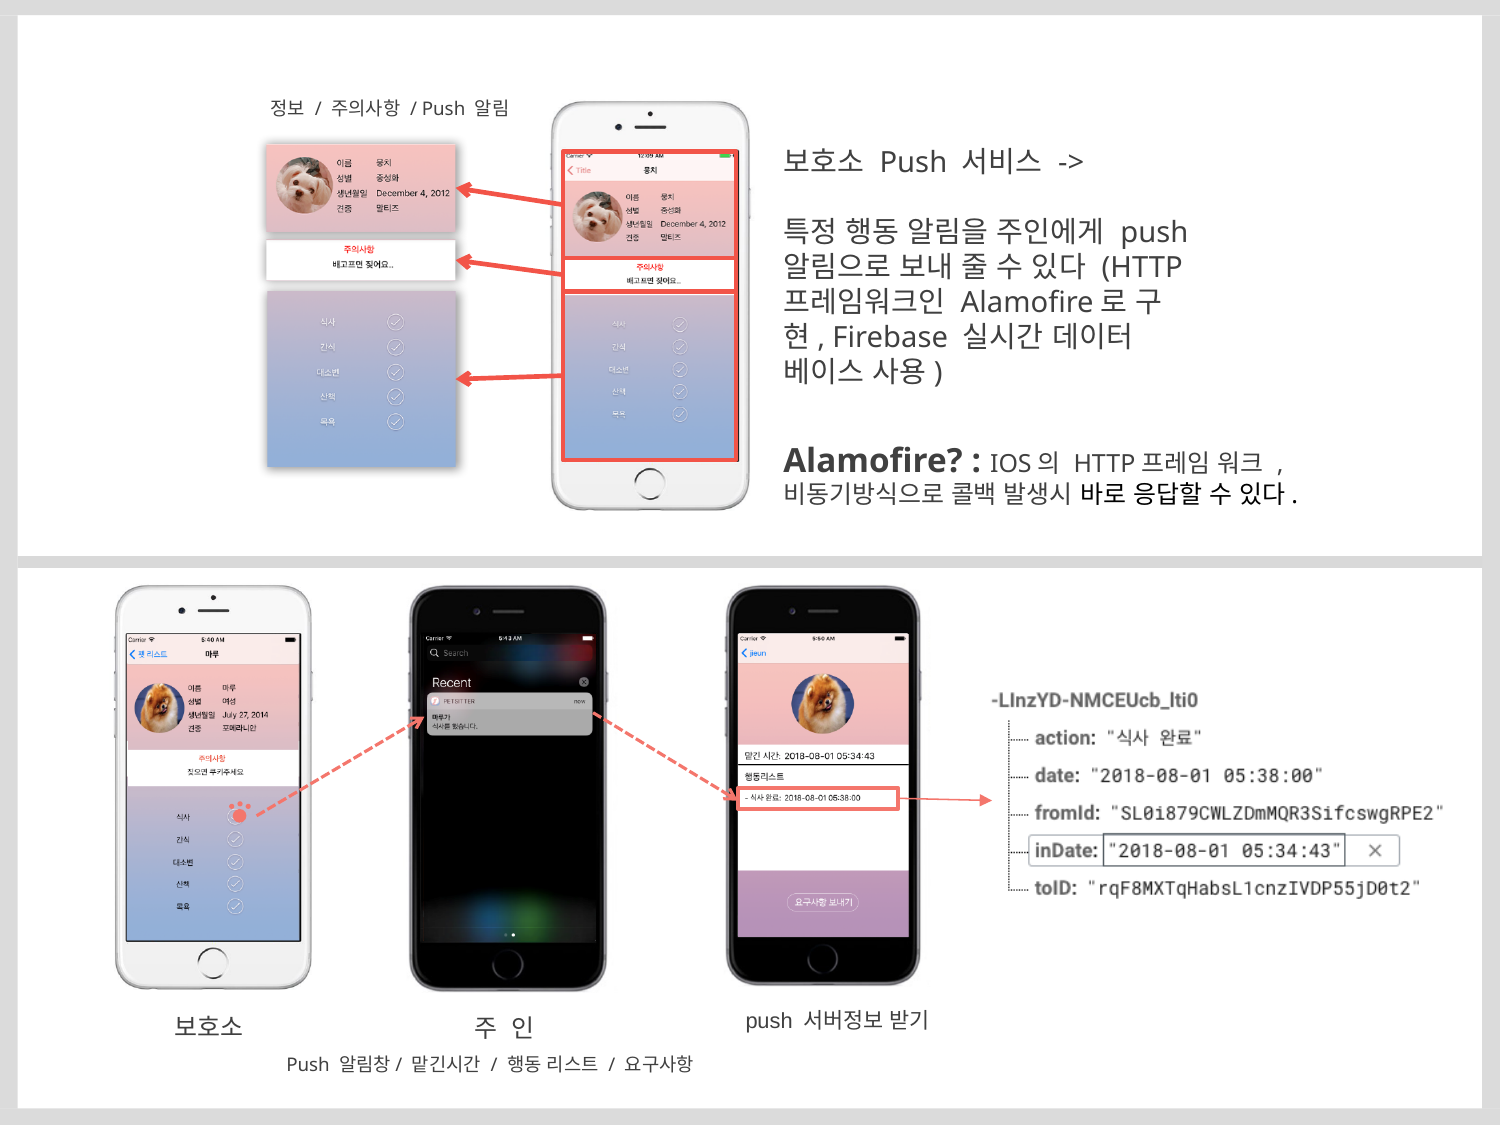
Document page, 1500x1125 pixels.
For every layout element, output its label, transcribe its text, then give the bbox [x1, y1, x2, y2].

text_box 보호소 Push 서비스 -> 특정 행동 알림을 주인에게 push 알림으로 보내 줄 수 있다 (HTTP 프레임워크인 Alamofire로 구현, Firebase 실시간 데이터 베이스 사용) [768, 136, 1215, 396]
text_box Alamofire? : IOS의 HTTP프레임 워크 , 비동기방식으로 콜백 발생시 바로 응답할 수 있다. [768, 431, 1450, 516]
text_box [94, 579, 1456, 1107]
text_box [255, 89, 764, 511]
text_box [16, 554, 1484, 570]
